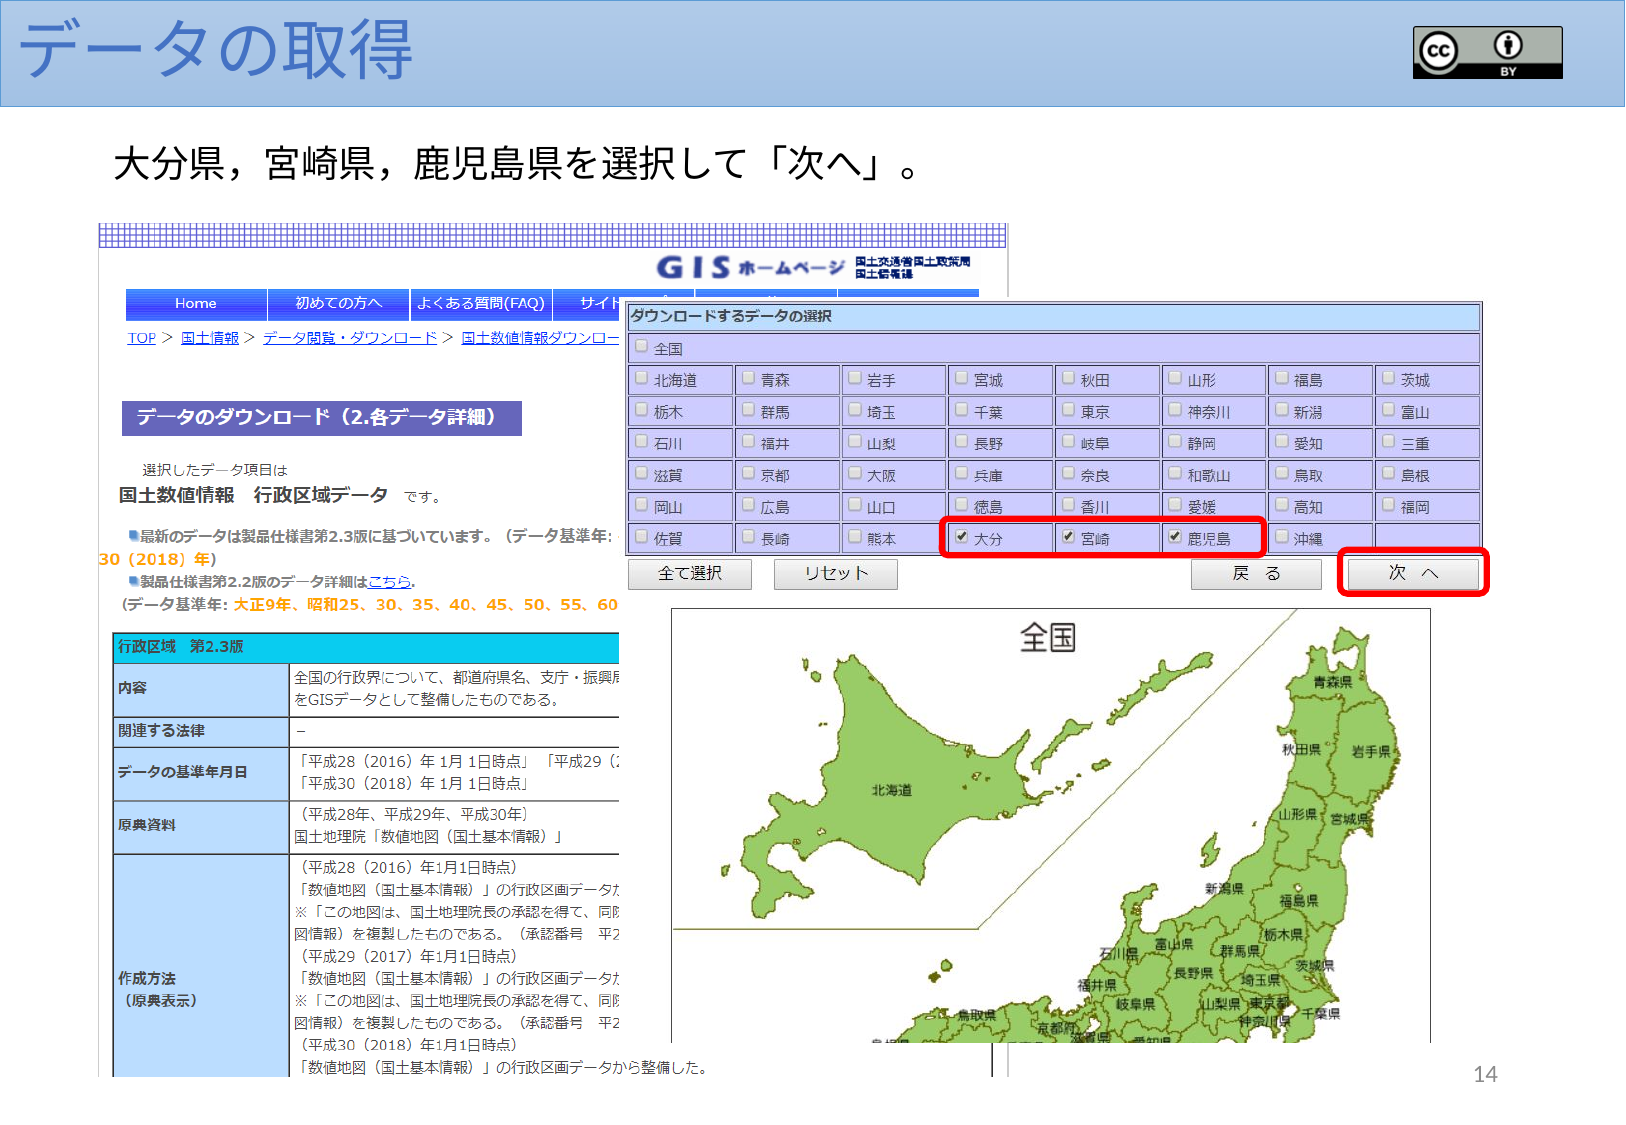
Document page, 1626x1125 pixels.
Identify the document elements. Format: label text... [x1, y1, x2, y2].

title データの取得 [0, 0, 1625, 107]
picture [1413, 26, 1563, 80]
text_box 大分県，宮崎県，鹿児島県を選択して「次へ」。 [98, 133, 1608, 193]
slide_number 14 [1147, 1042, 1514, 1103]
picture [98, 223, 1488, 1077]
